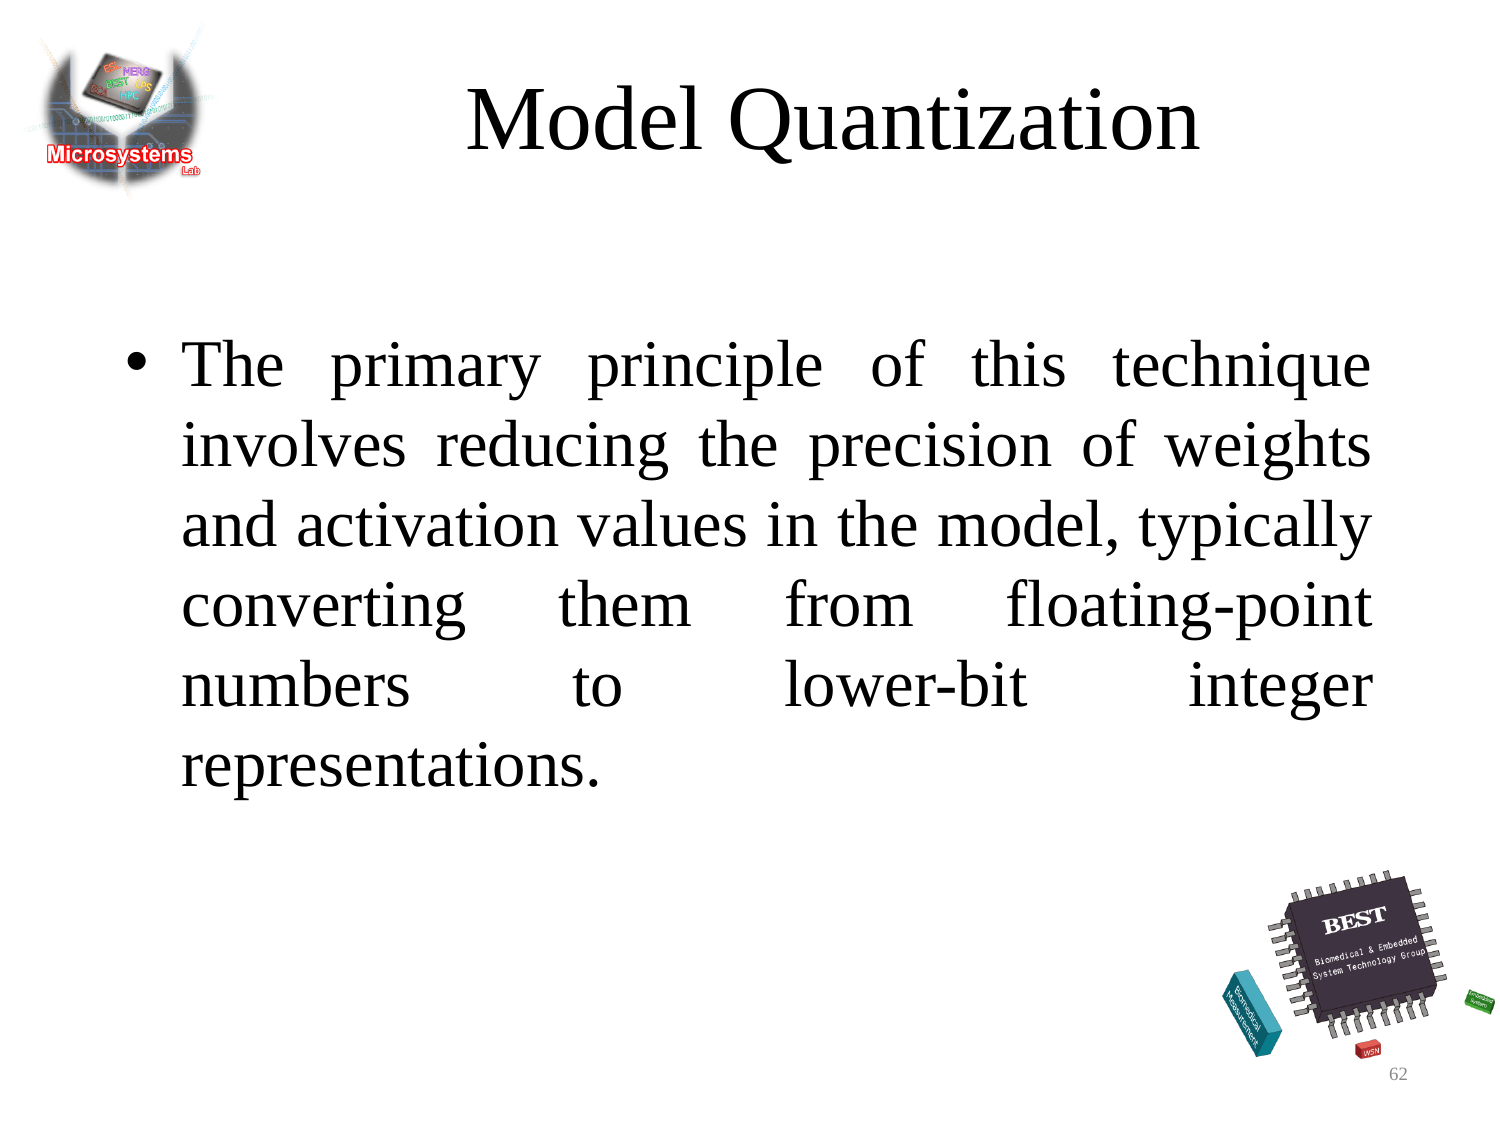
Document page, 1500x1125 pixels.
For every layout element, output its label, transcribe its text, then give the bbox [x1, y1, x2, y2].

slide_number 62 [1074, 1042, 1424, 1103]
title Model Quantization [242, 19, 1425, 207]
picture [1222, 870, 1495, 1059]
picture [0, 18, 250, 207]
text_box The primary principle of this technique involves reducing the precision of weights and activation values in the model, typically converting them from floating-point numbers to lower-bit integer representations. [110, 312, 1390, 808]
